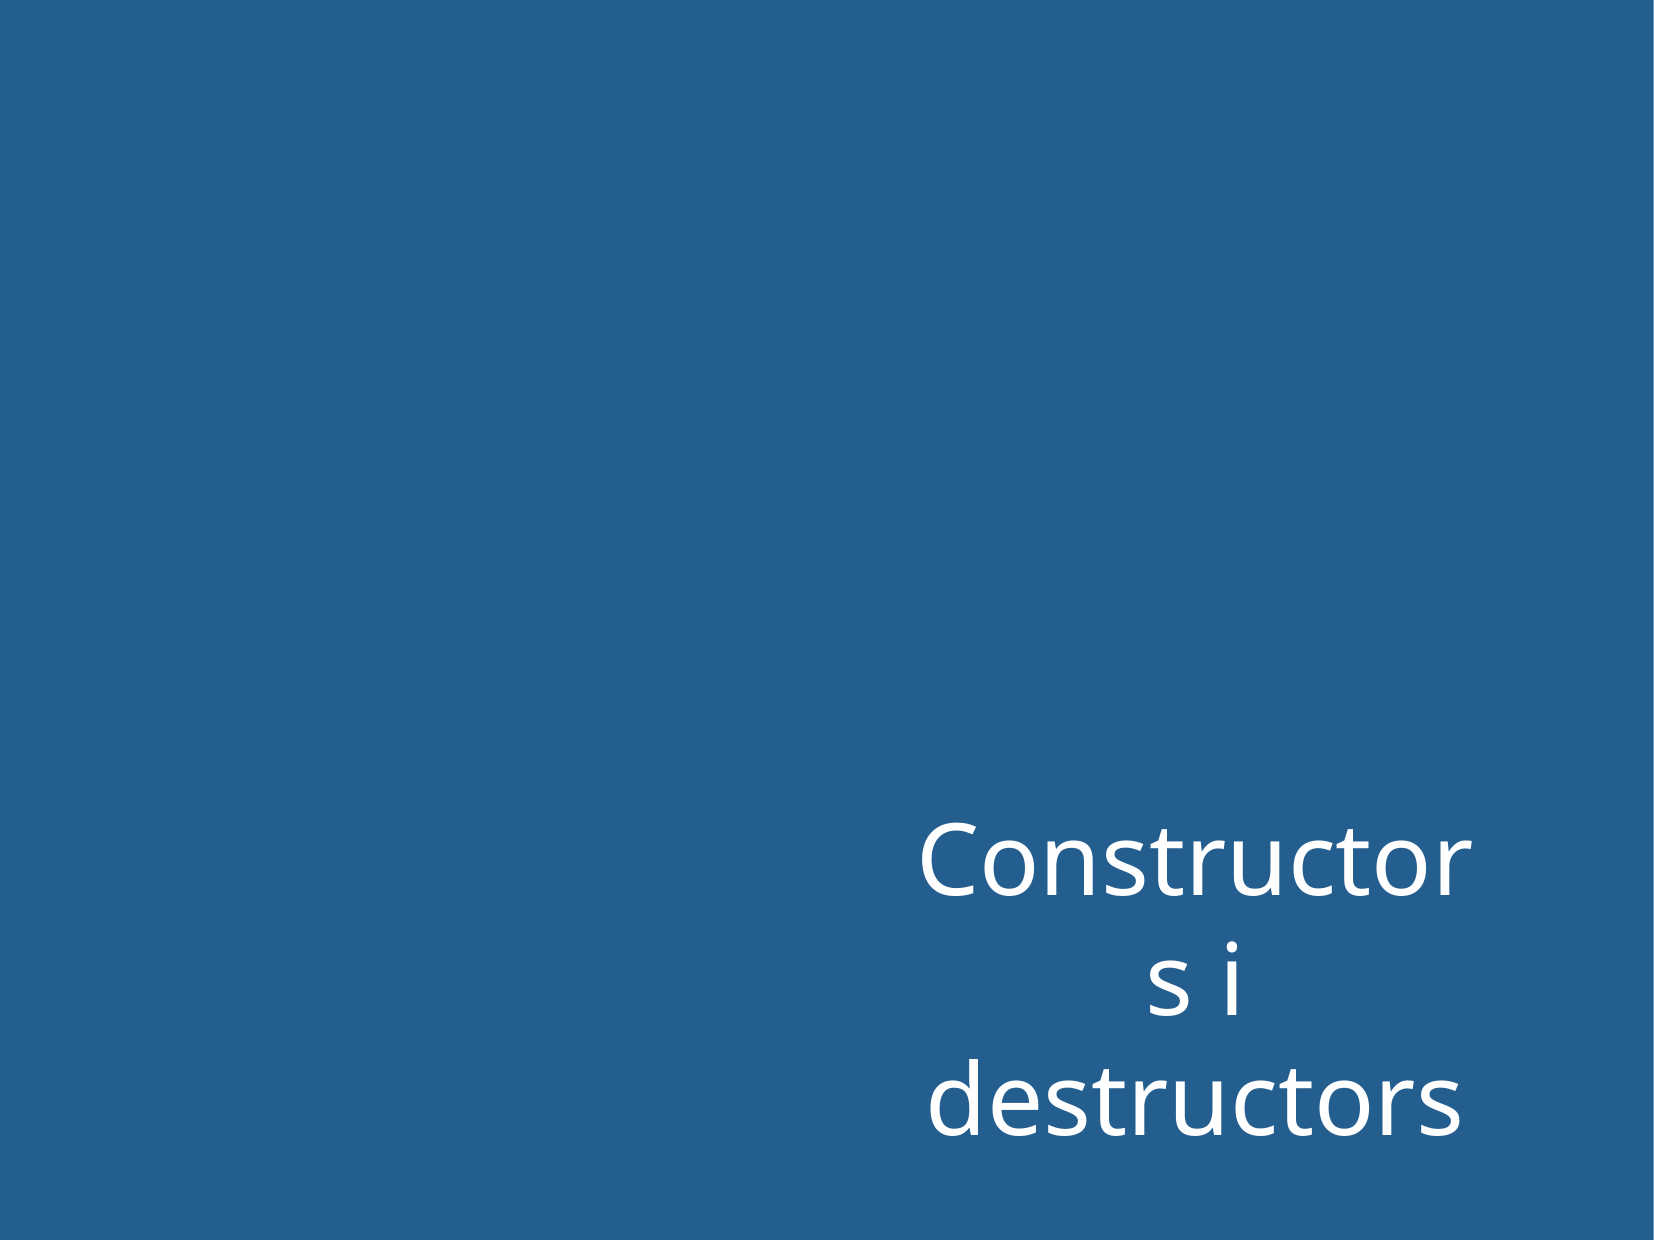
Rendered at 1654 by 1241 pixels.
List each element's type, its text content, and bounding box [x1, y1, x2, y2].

text_box Constructors i destructors [879, 865, 1511, 1087]
